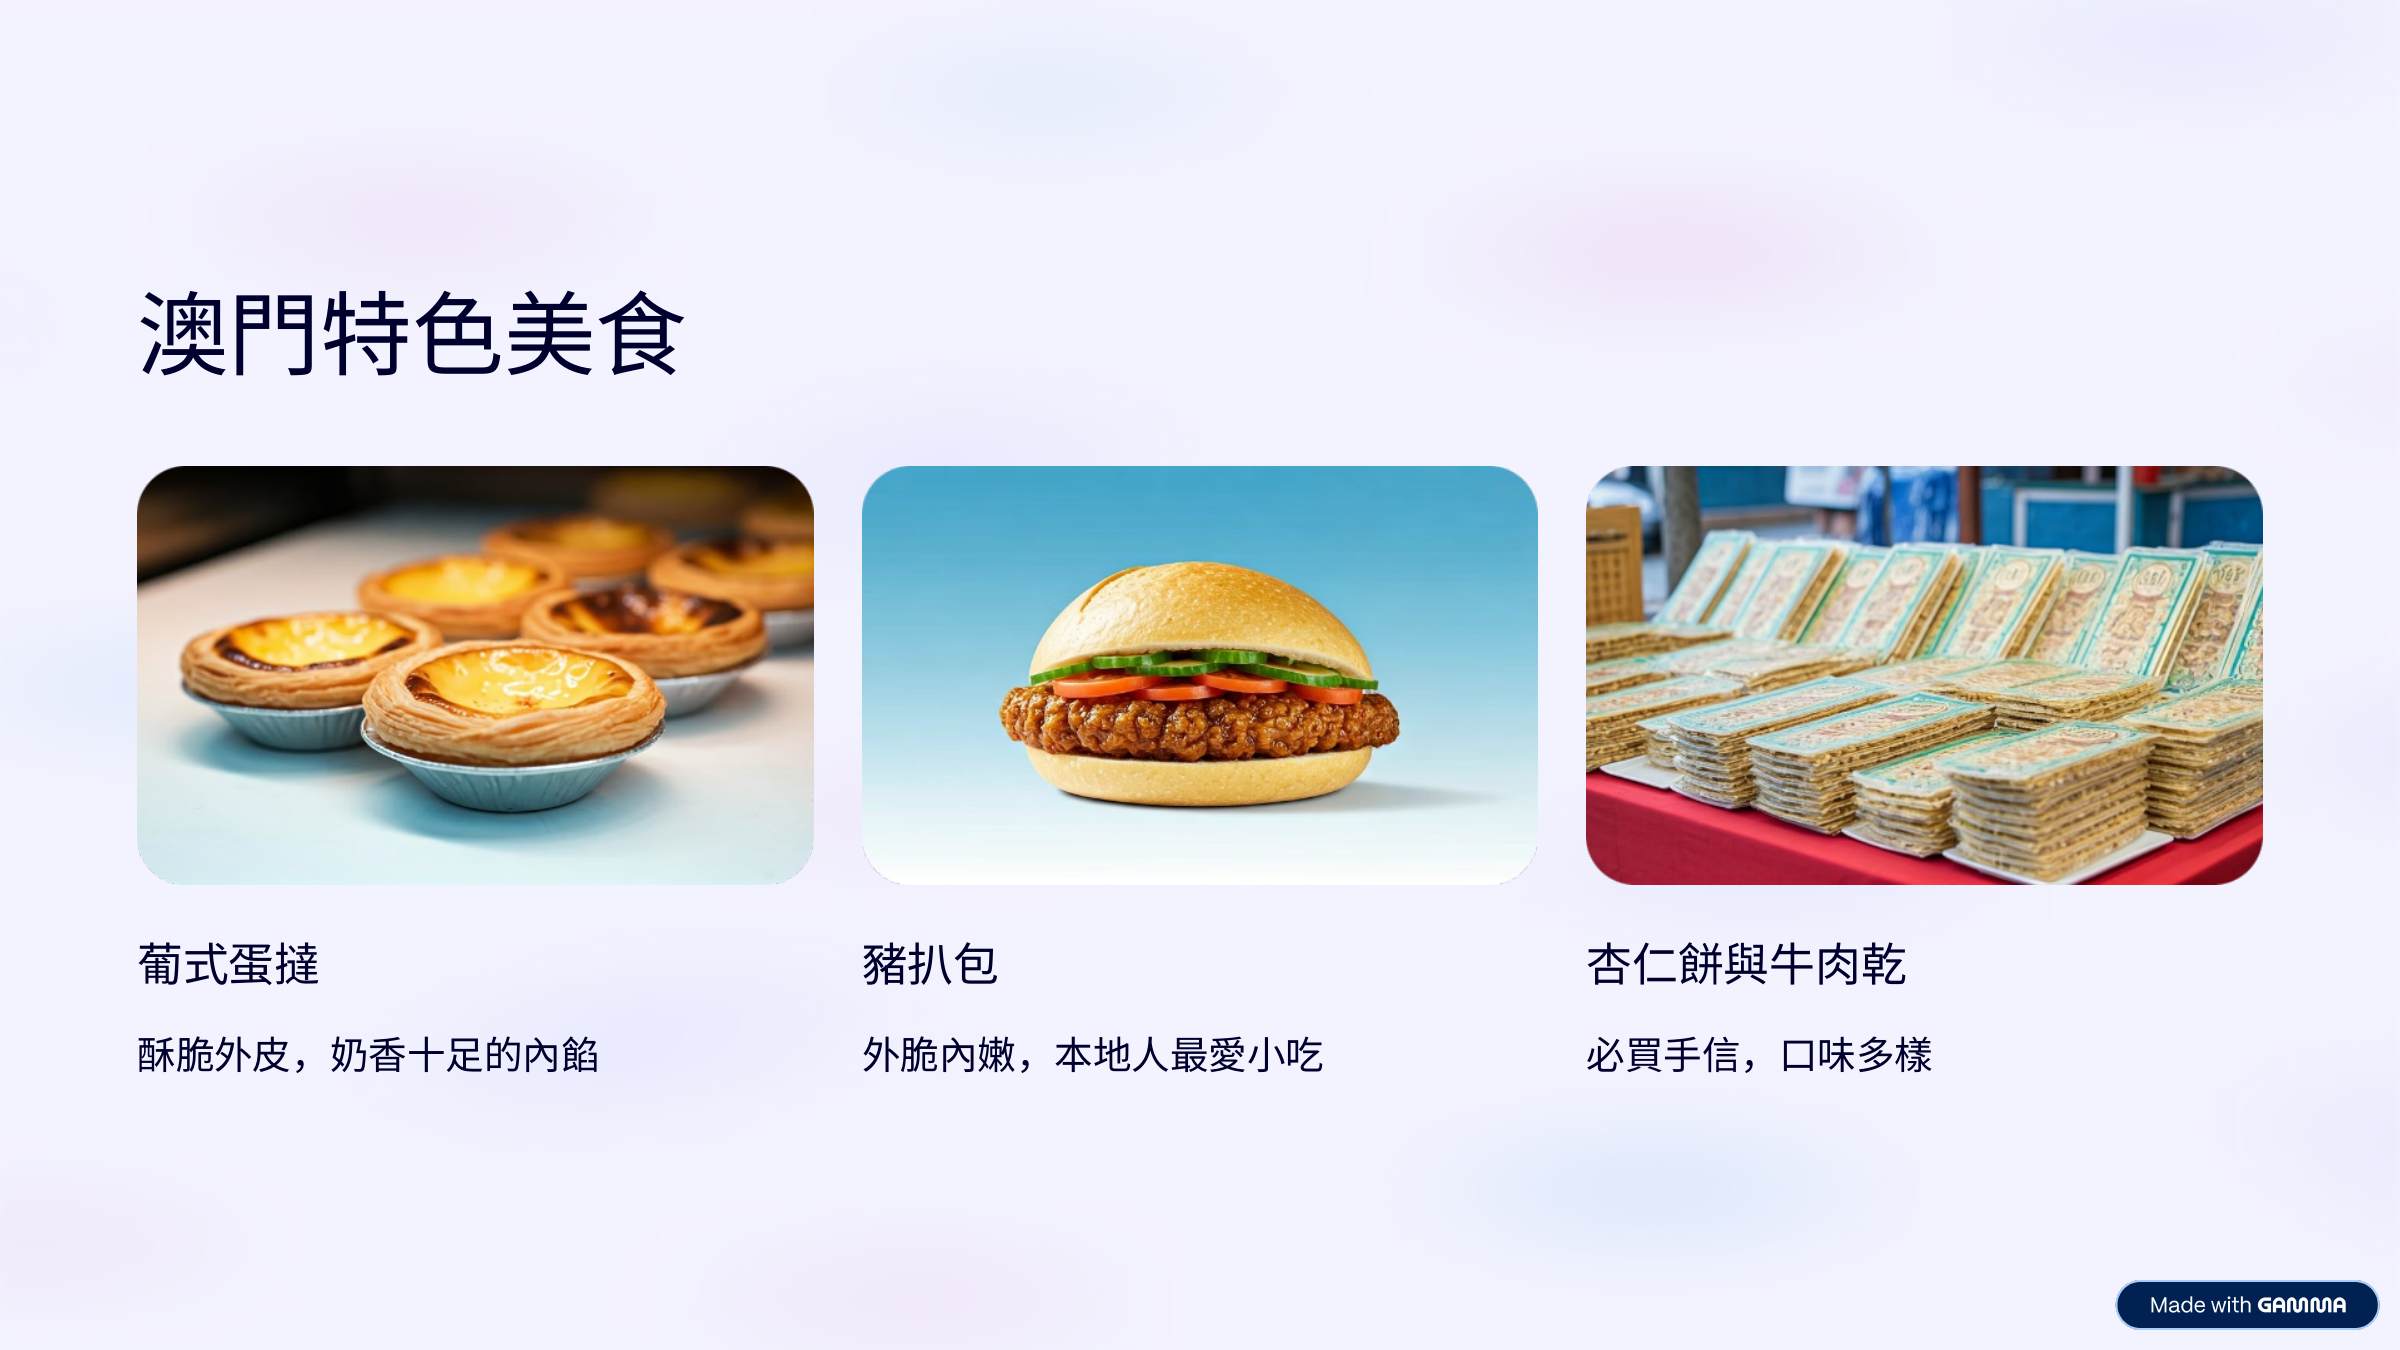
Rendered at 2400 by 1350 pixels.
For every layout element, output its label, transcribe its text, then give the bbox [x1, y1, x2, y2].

text_box 必買手信，口味多樣 [1586, 1014, 2263, 1078]
text_box 澳門特色美食 [137, 272, 1062, 388]
text_box 葡式蛋撻 [137, 933, 600, 991]
text_box 豬扒包 [862, 933, 1325, 991]
text_box 杏仁餅與牛肉乾 [1586, 933, 2049, 991]
picture [2106, 1271, 2389, 1339]
picture [862, 466, 1538, 885]
picture [1586, 466, 2263, 885]
text_box 外脆內嫩，本地人最愛小吃 [862, 1014, 1538, 1078]
picture [137, 466, 814, 885]
text_box 酥脆外皮，奶香十足的內餡 [137, 1014, 814, 1078]
